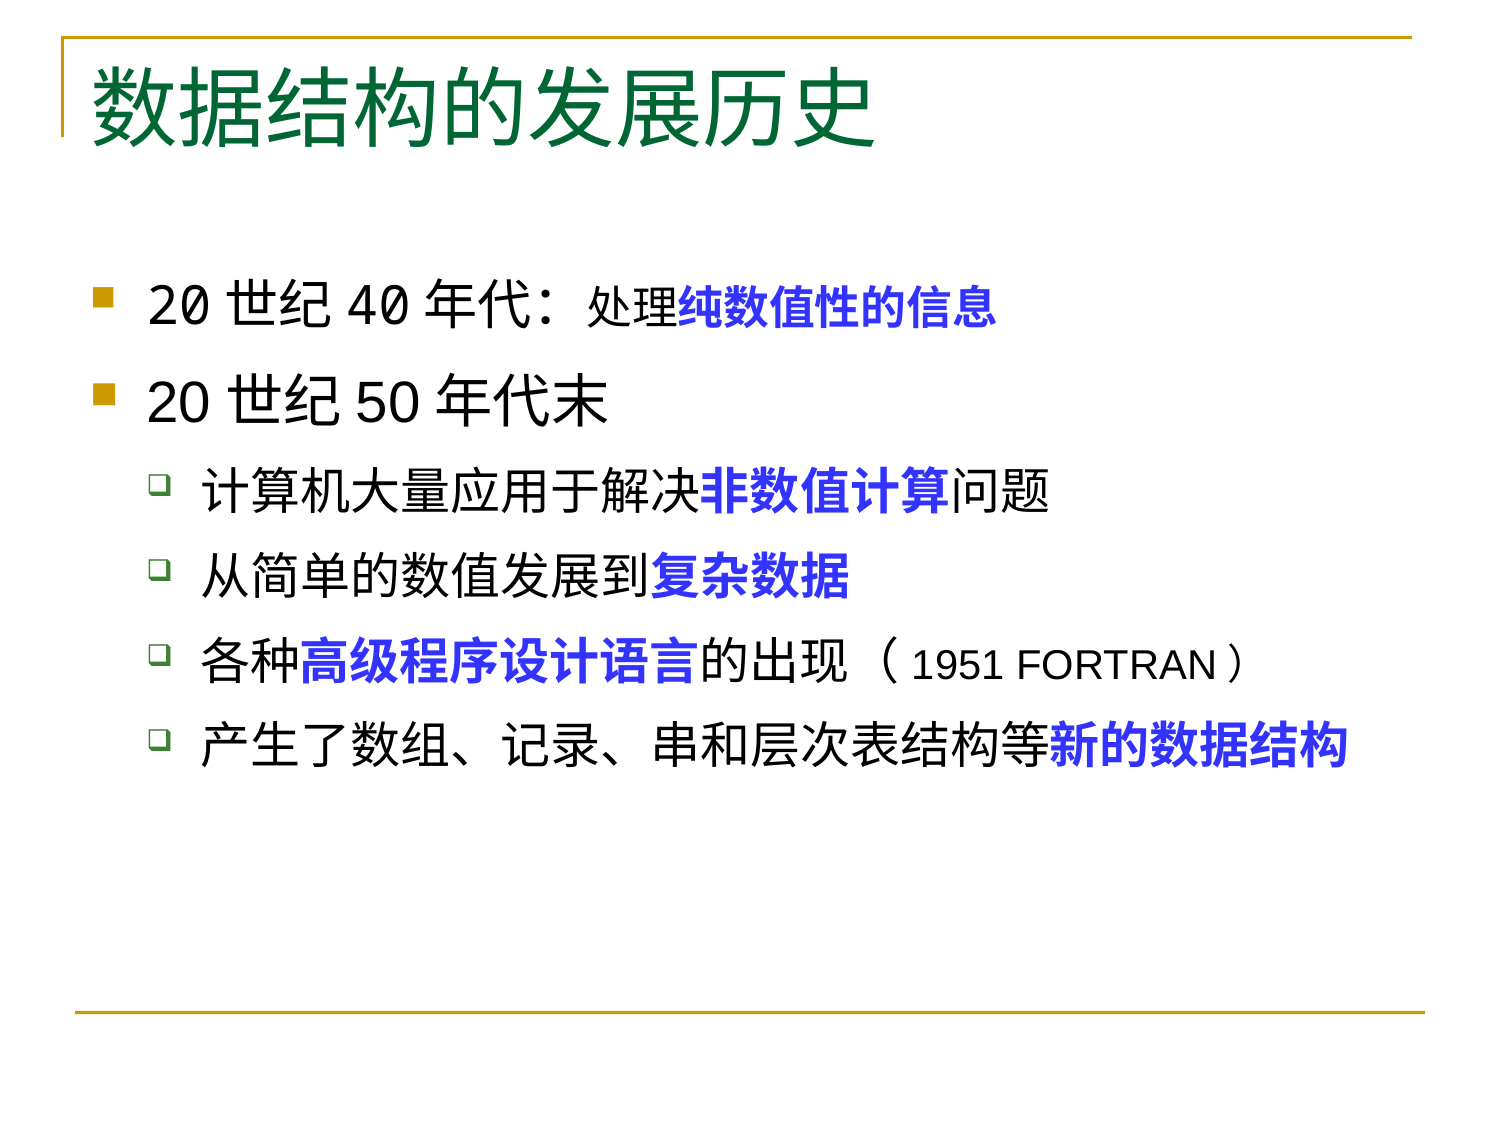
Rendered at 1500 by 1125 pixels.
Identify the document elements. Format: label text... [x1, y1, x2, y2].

title 数据结构的发展历史 [75, 45, 1425, 233]
list 20世纪40年代：处理纯数值性的信息 20世纪50年代末 计算机大量应用于解决非数值计算问题 从简单的数值发展到复杂数据 各种高级程序设计语言的出现（1951 FORTRAN） 产生了数组、记录、串和层次表结构等新的数据结构 [75, 262, 1425, 1006]
